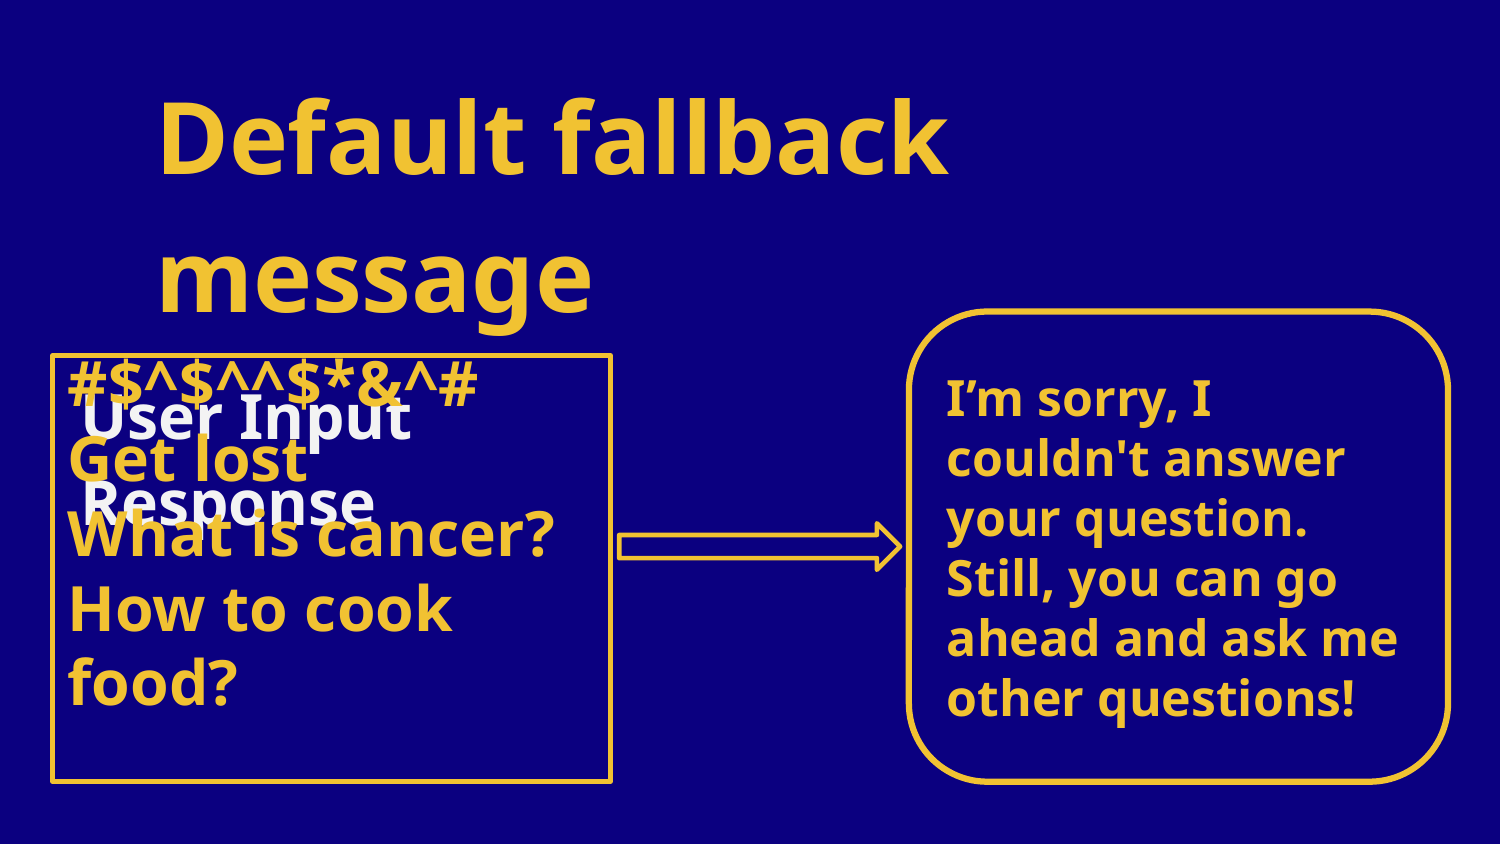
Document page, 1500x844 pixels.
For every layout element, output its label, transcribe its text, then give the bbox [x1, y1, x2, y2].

text_box [619, 523, 901, 570]
text_box I’m sorry, I couldn't answer your question. Still, you can go ahead and ask me other questions! [908, 311, 1449, 782]
title Default fallback message User Input Response [64, 41, 1407, 222]
text_box #$^$^^$*&^# Get lost What is cancer? How to cook food? [52, 355, 611, 782]
